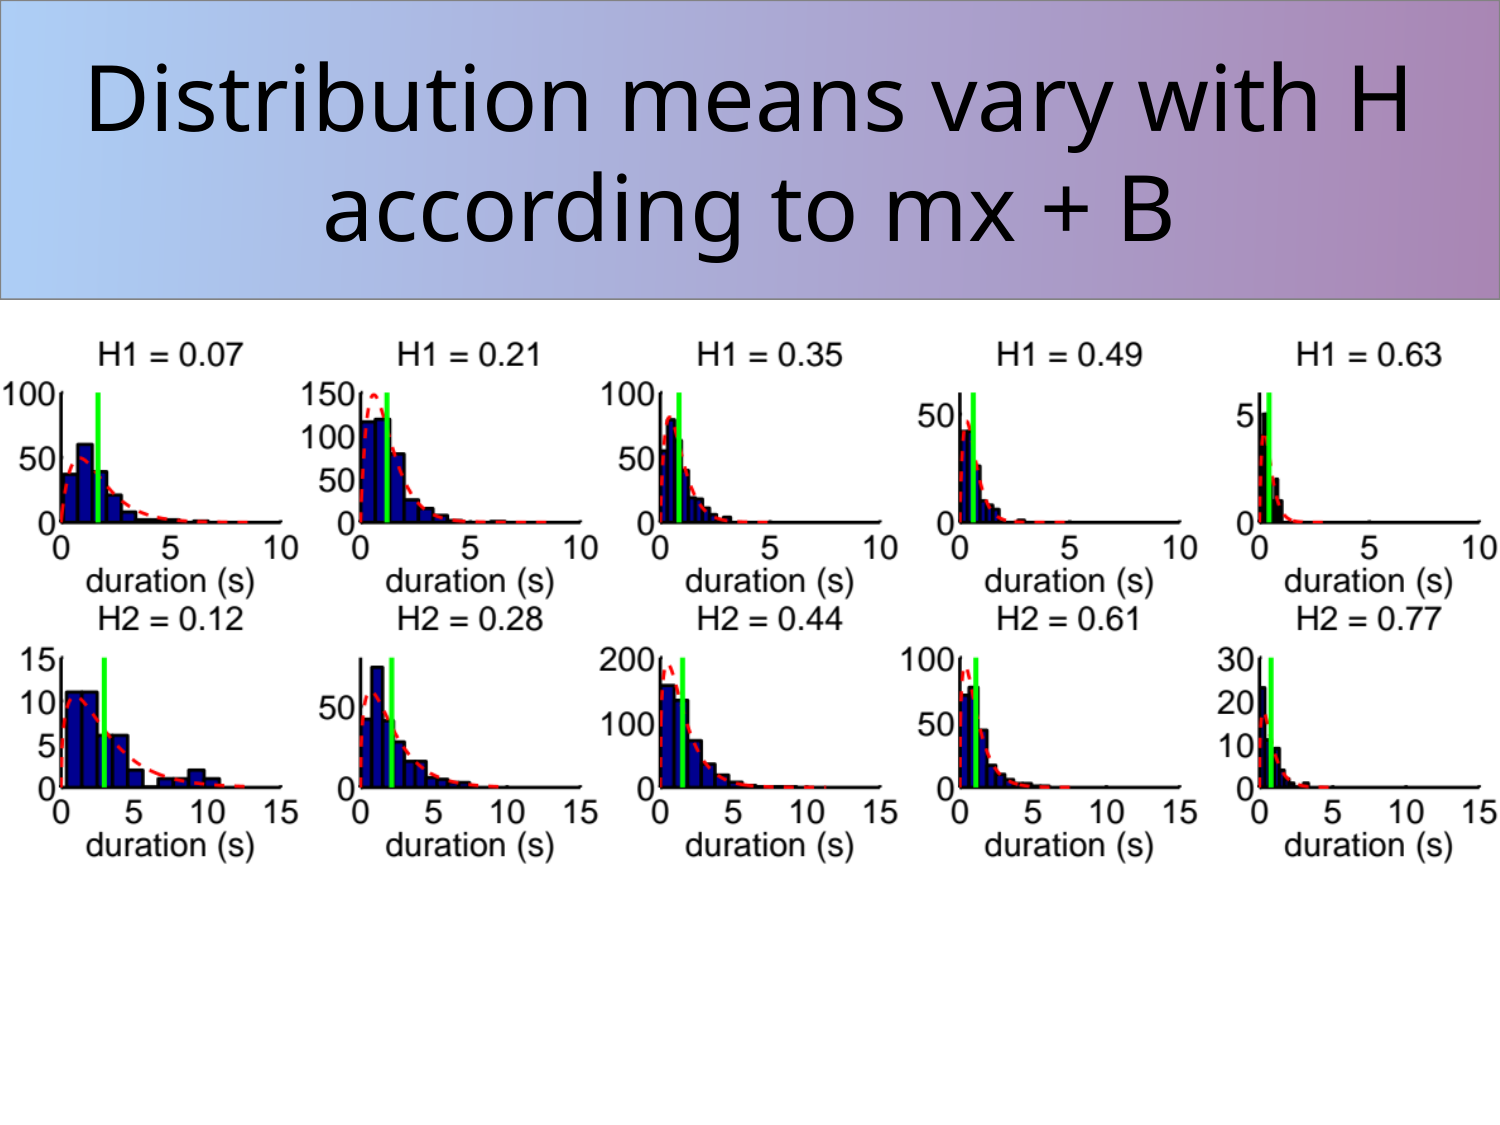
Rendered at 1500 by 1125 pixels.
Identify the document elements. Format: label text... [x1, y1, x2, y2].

picture [1, 324, 1500, 867]
title Distribution means vary with H according to mx + B [0, 0, 1500, 300]
